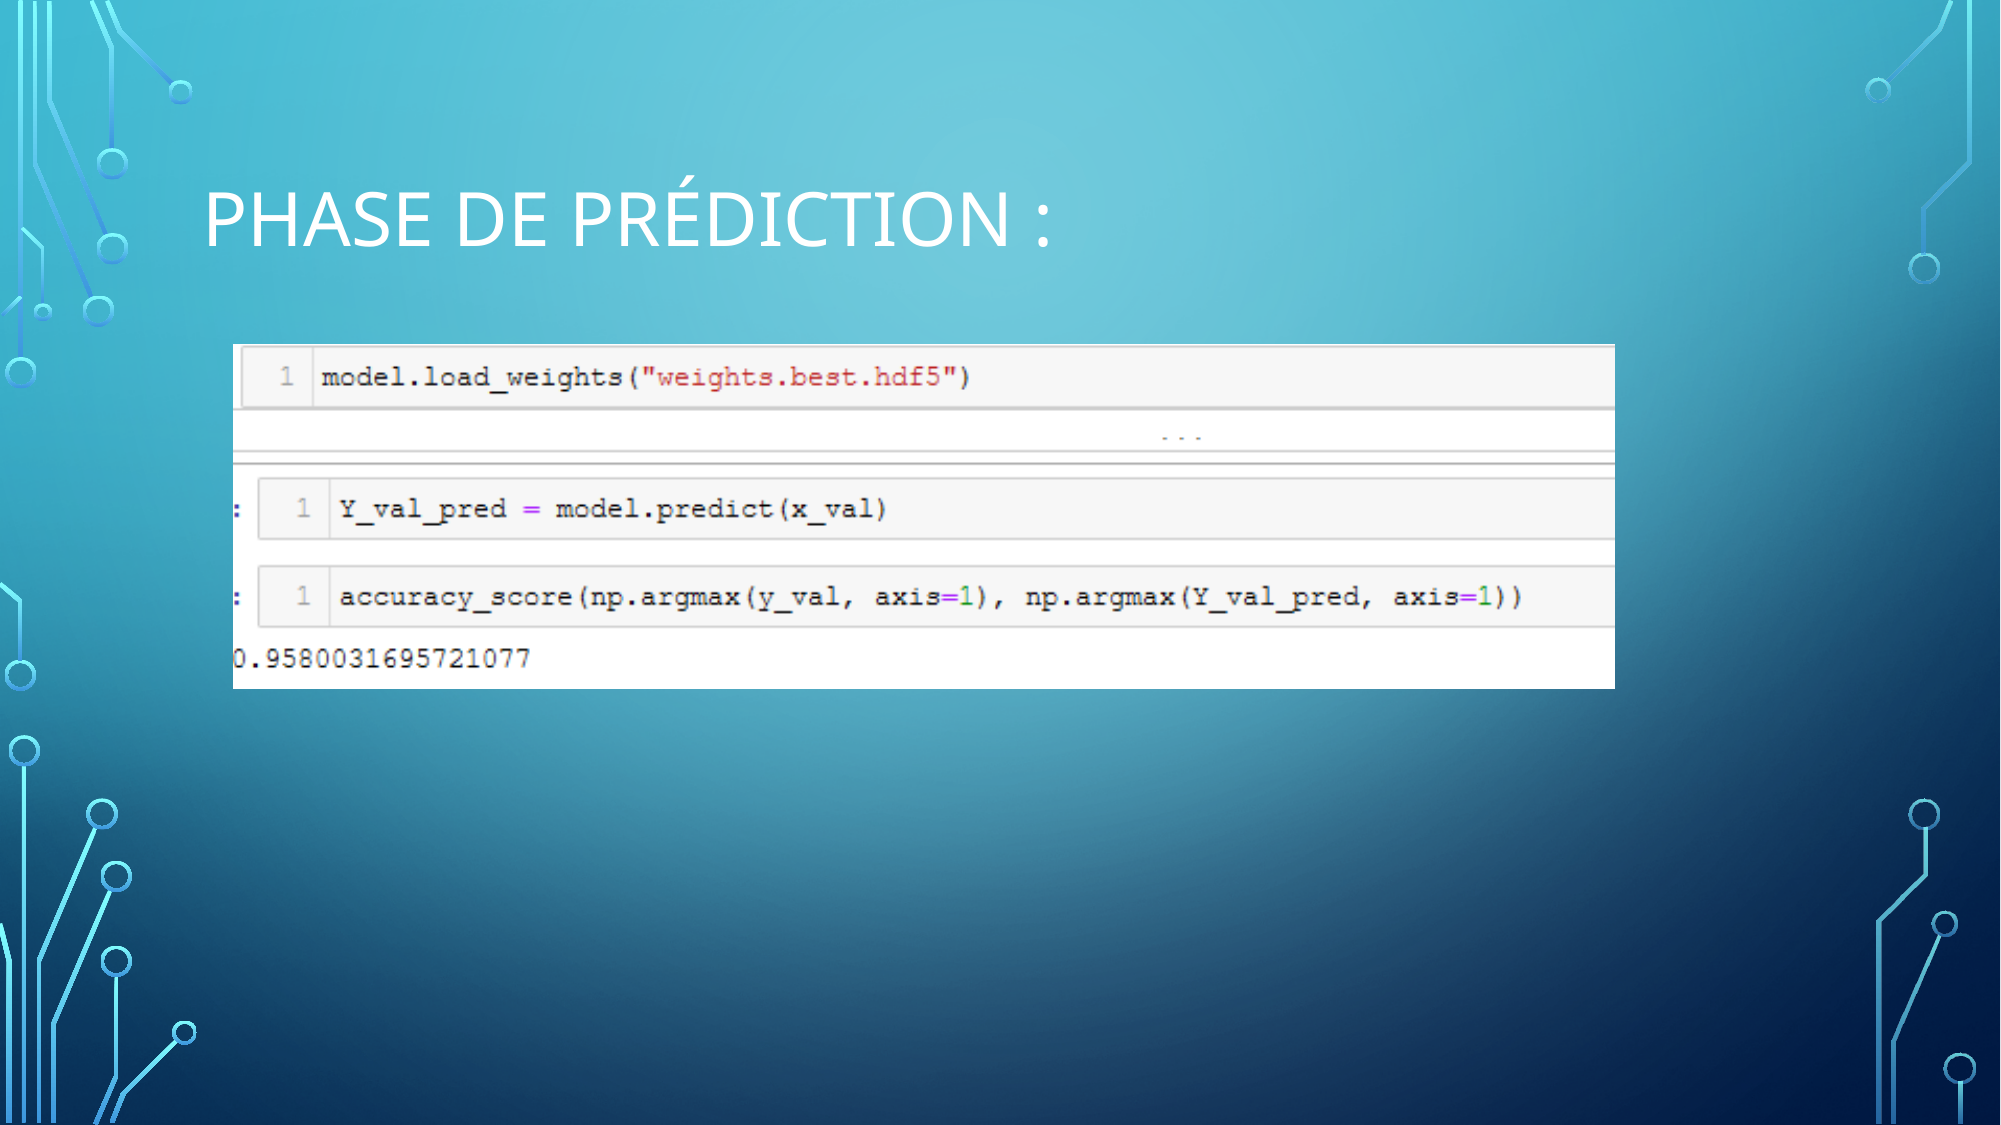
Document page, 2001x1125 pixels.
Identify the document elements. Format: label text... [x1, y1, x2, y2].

picture [233, 344, 1616, 690]
title Phase de prédiction : [187, 101, 1813, 344]
